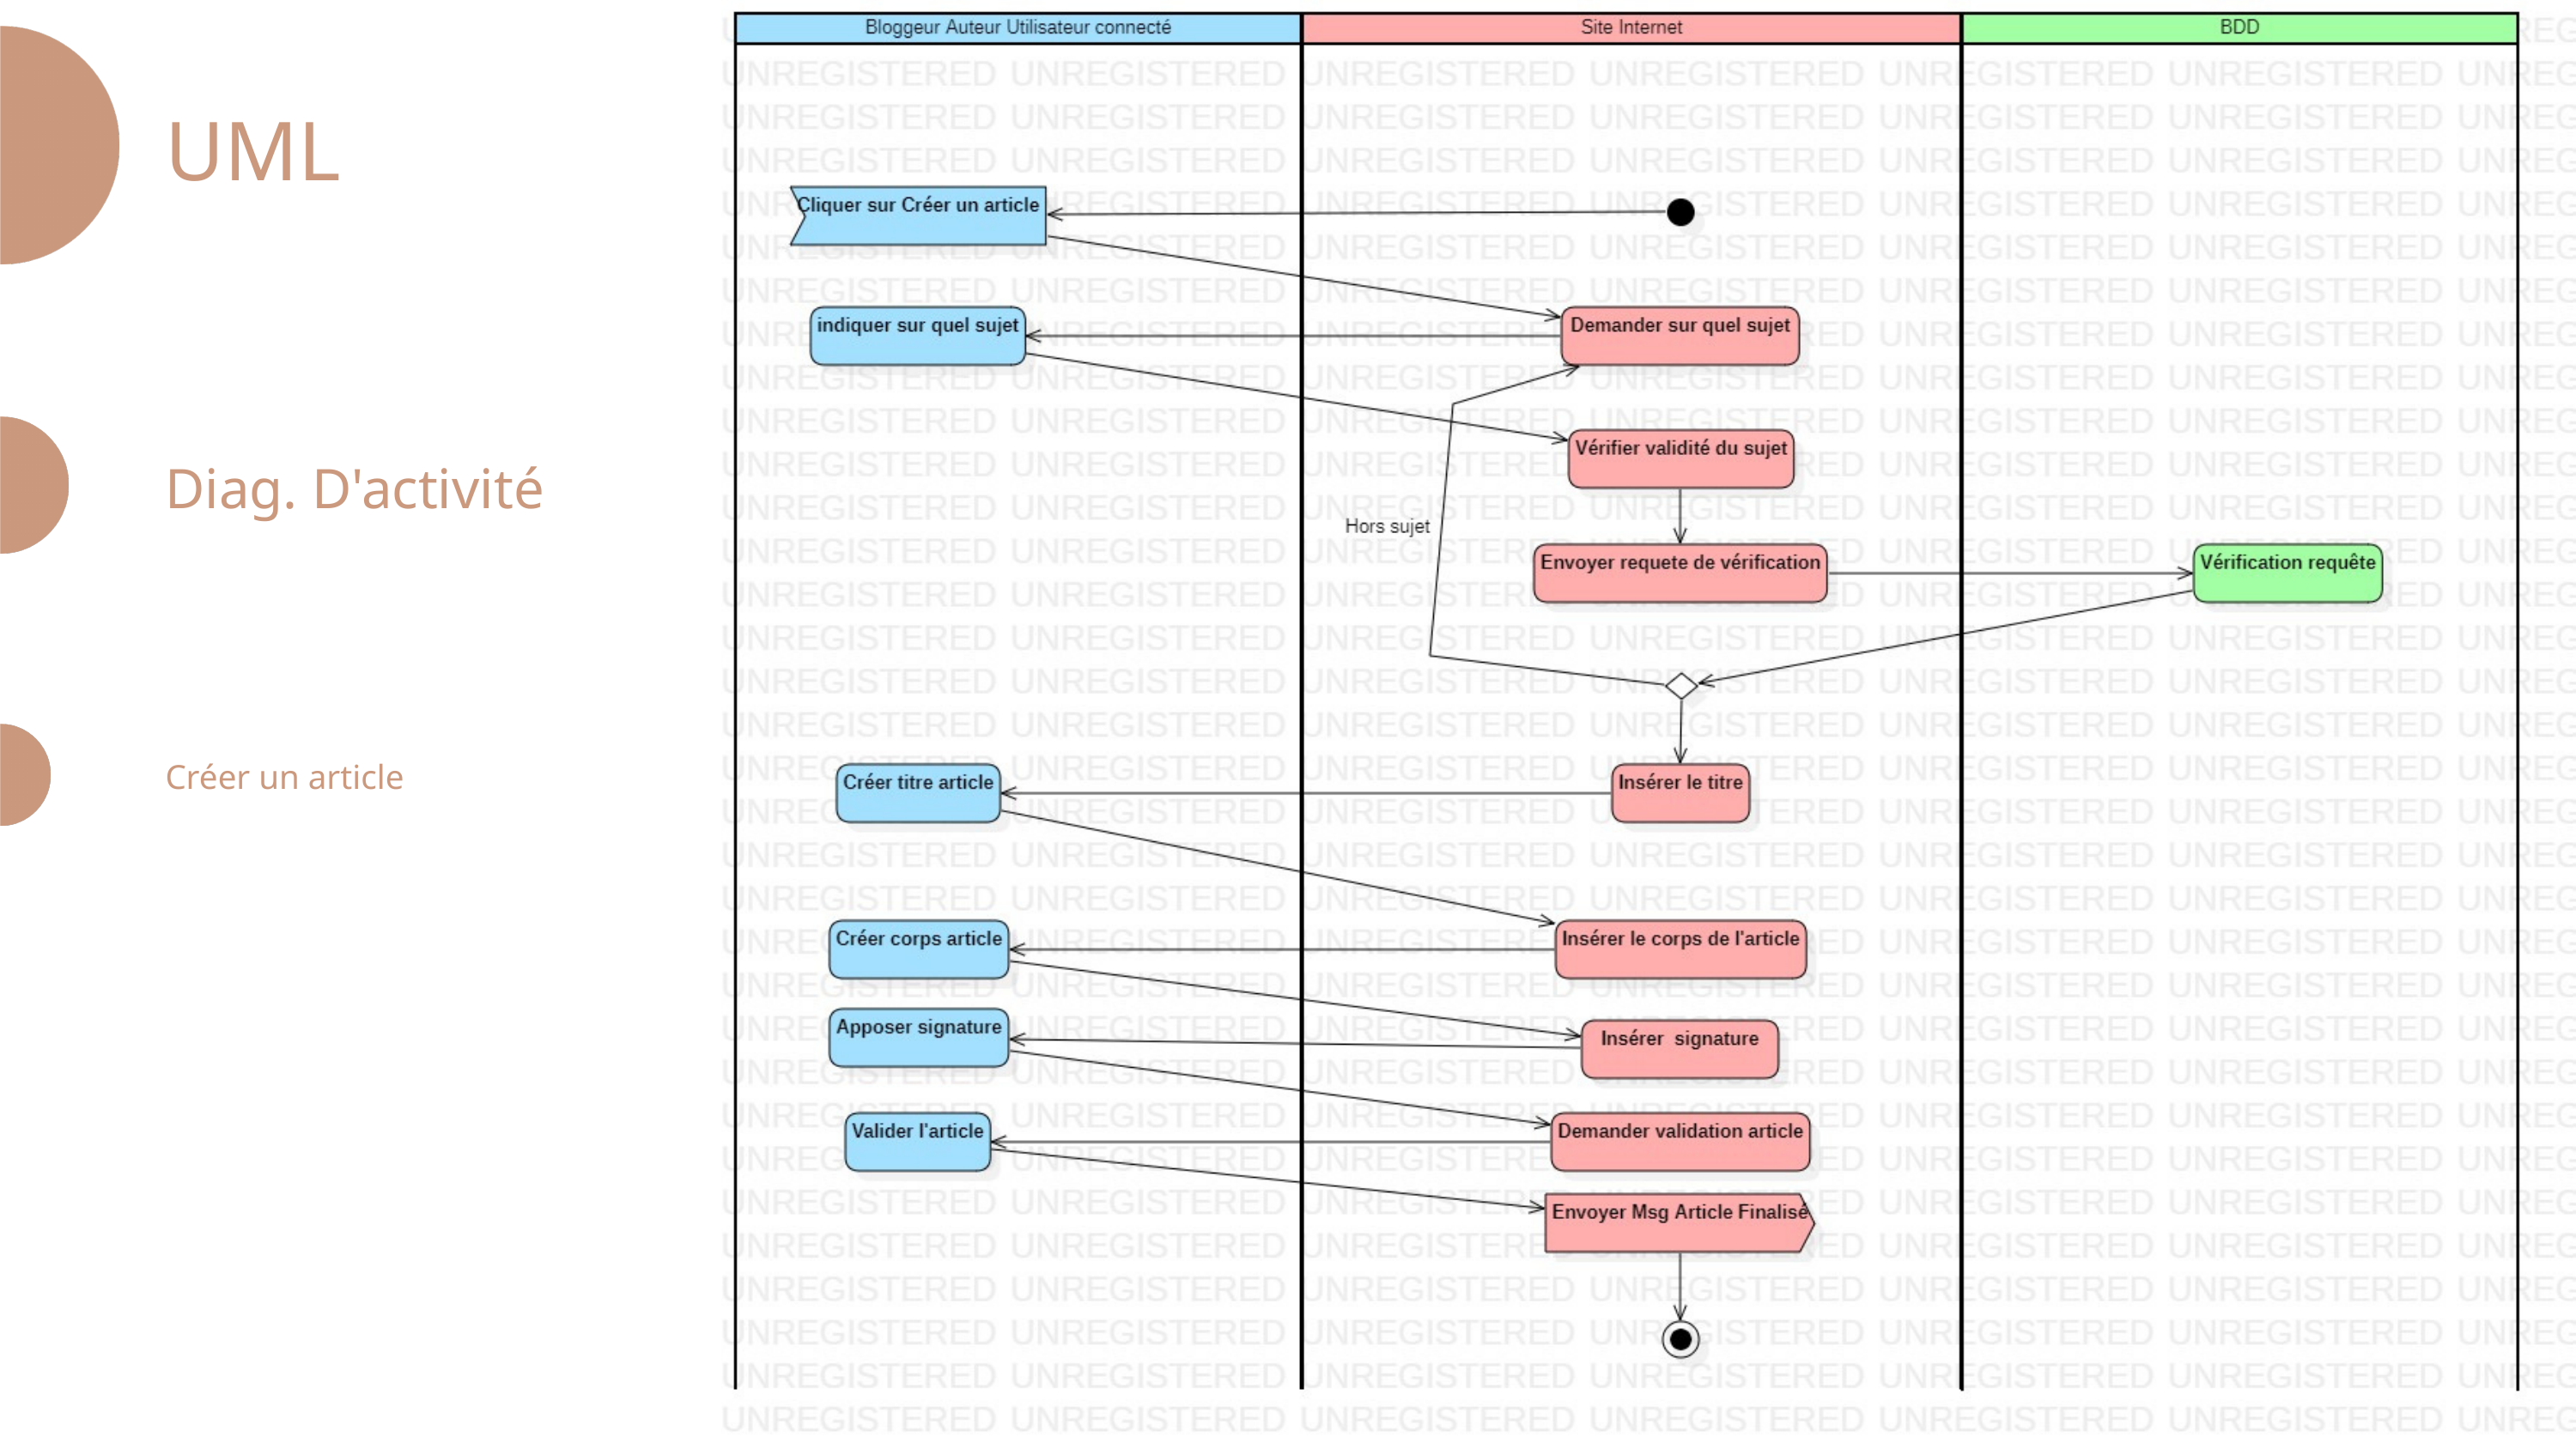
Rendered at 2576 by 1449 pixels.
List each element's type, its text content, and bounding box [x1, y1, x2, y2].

picture [0, 724, 76, 826]
picture [0, 27, 179, 264]
picture [0, 417, 103, 554]
picture [720, 0, 2576, 1449]
text_box Créer un article [165, 749, 715, 797]
text_box UML [165, 82, 715, 197]
text_box Diag. D'activité [165, 442, 715, 519]
